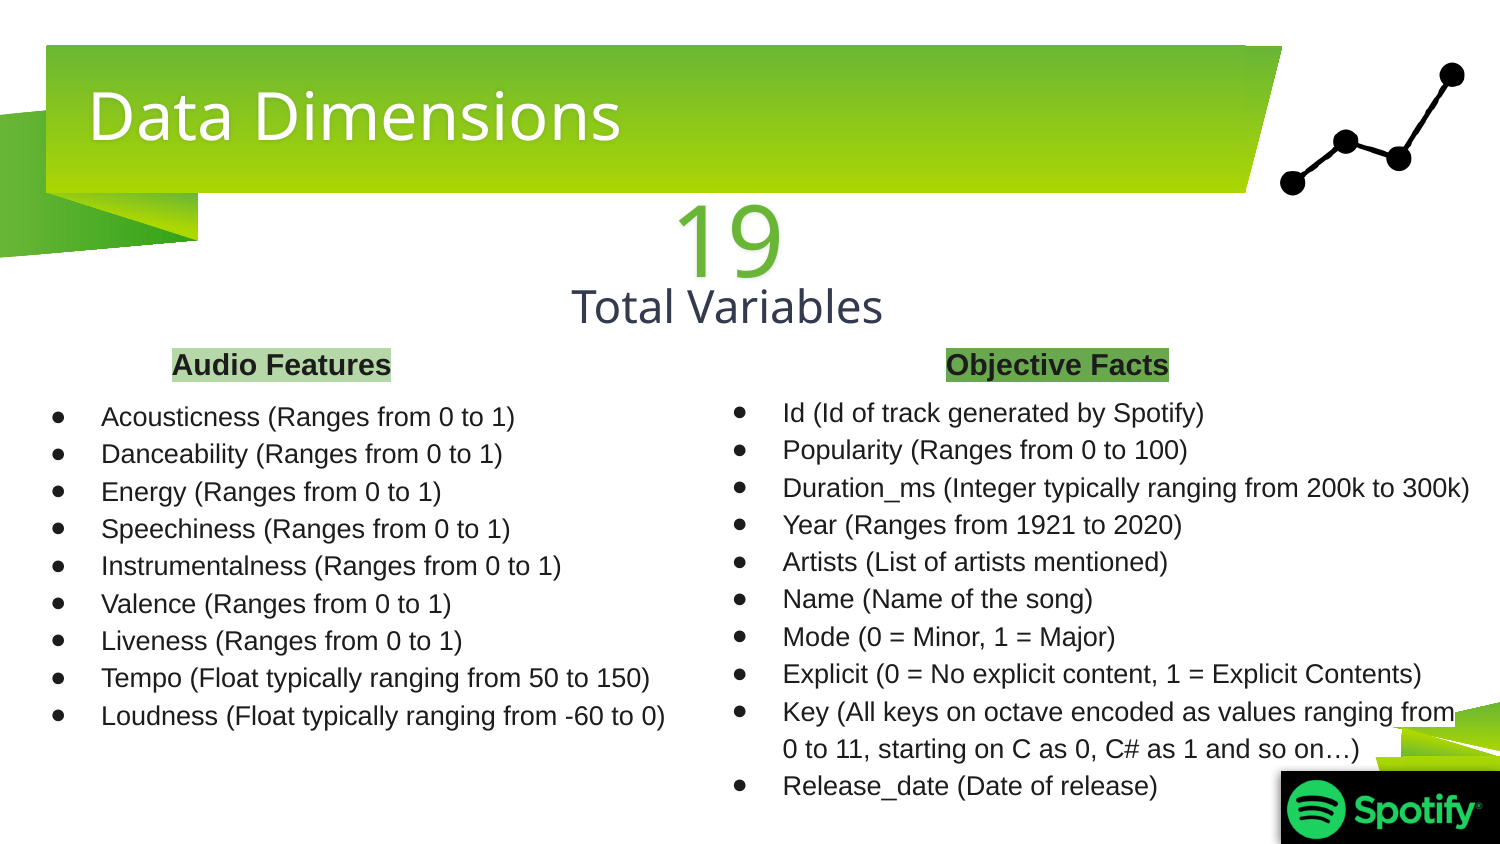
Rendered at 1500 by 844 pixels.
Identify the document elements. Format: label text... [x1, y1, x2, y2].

picture [1281, 771, 1500, 844]
picture [1279, 35, 1465, 221]
title 19 [469, 174, 987, 269]
subtitle Total Variables [452, 269, 1003, 346]
title Data Dimensions [87, 45, 1210, 193]
list Audio Features [42, 339, 522, 391]
list Acousticness (Ranges from 0 to 1) Danceability (Ranges from 0 to 1) Energy (Ranges from 0 to 1) Speechiness (Ranges from 0 to 1) Instrumentalness (Ranges from 0 to 1) Valence (Ranges from 0 to 1) Liveness (Ranges from 0 to 1) Tempo (Float typically ranging from 50 to 150) Loudness (Float typically ranging from -60 to 0) [25, 394, 724, 795]
list Objective Facts [817, 339, 1297, 391]
list Id (Id of track generated by Spotify) Popularity (Ranges from 0 to 100) Duration_ms (Integer typically ranging from 200k to 300k) Year (Ranges from 1921 to 2020) Artists (List of artists mentioned) Name (Name of the song) Mode (0 = Minor, 1 = Major) Explicit (0 = No explicit content, 1 = Explicit Contents) Key (All keys on octave encoded as values ranging from 0 to 11, starting on C as 0, C# as 1 and so on…) Release_date (Date of release) [707, 390, 1476, 791]
